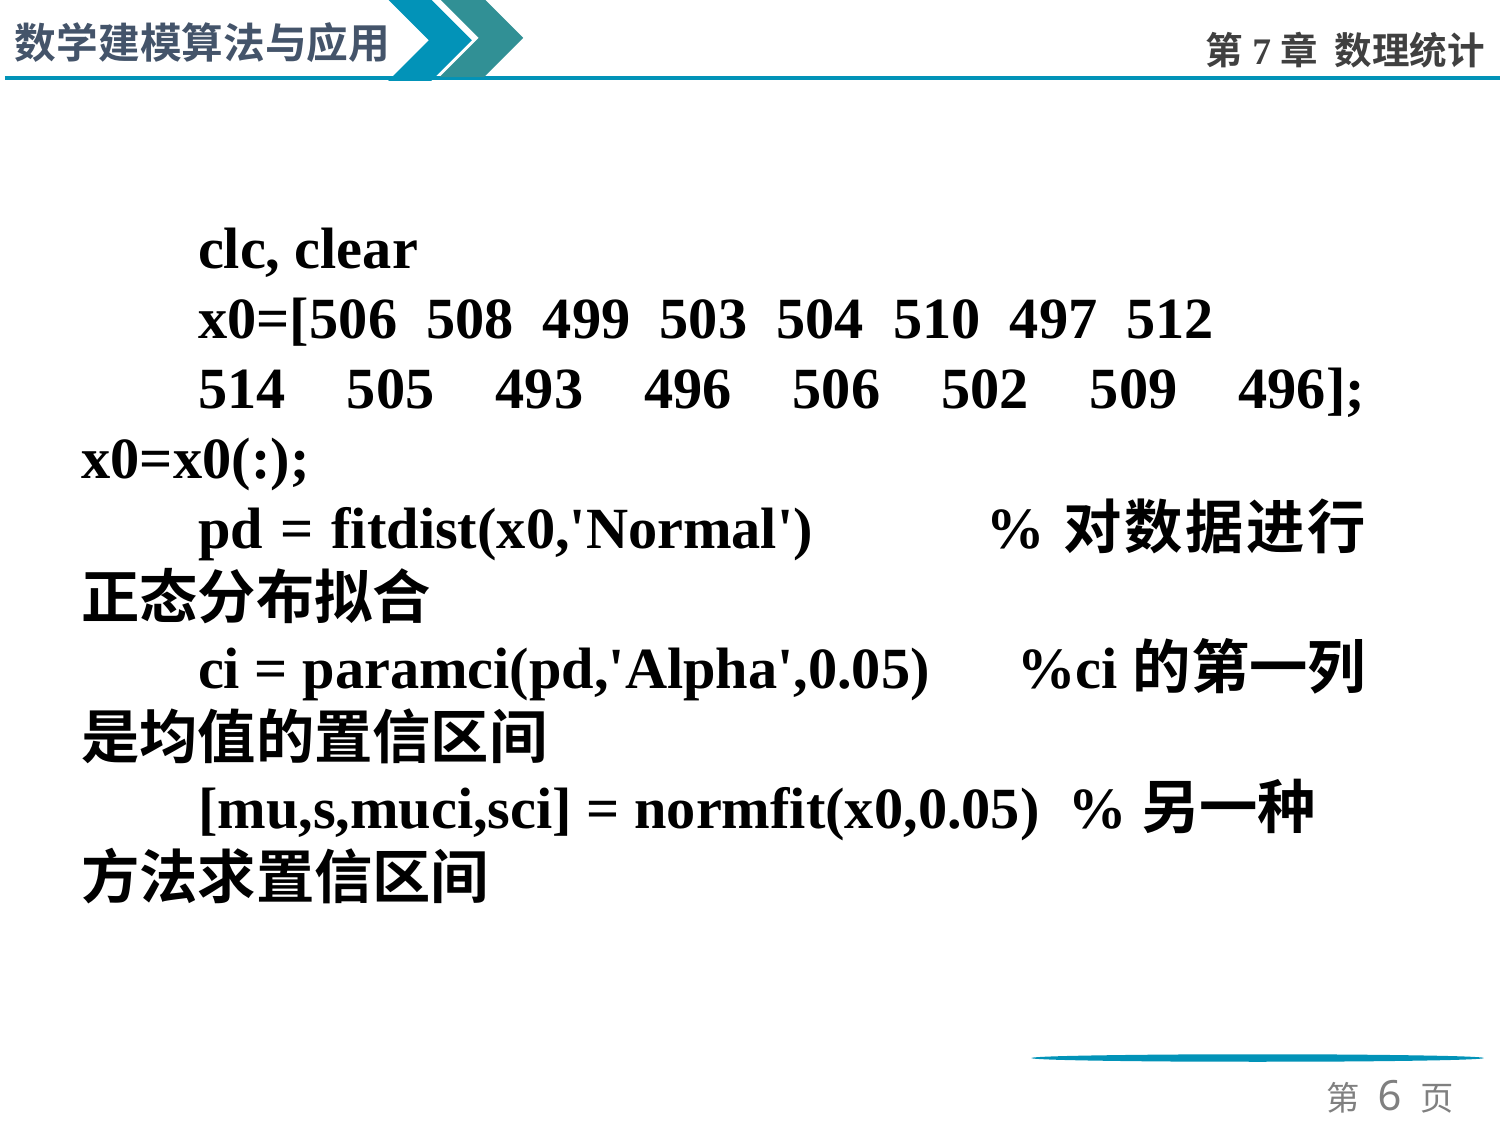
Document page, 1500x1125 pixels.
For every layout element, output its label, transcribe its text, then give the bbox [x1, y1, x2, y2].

text_box clc, clear x0=[506 508 499 503 504 510 497 512 514 505 493 496 506 502 509 496]; x0=x0(:); pd = fitdist(x0,'Normal') %对数据进行正态分布拟合 ci = paramci(pd,'Alpha',0.05) %ci的第一列是均值的置信区间 [mu,s,muci,sci] = normfit(x0,0.05) %另一种方法求置信区间 [66, 202, 1381, 918]
